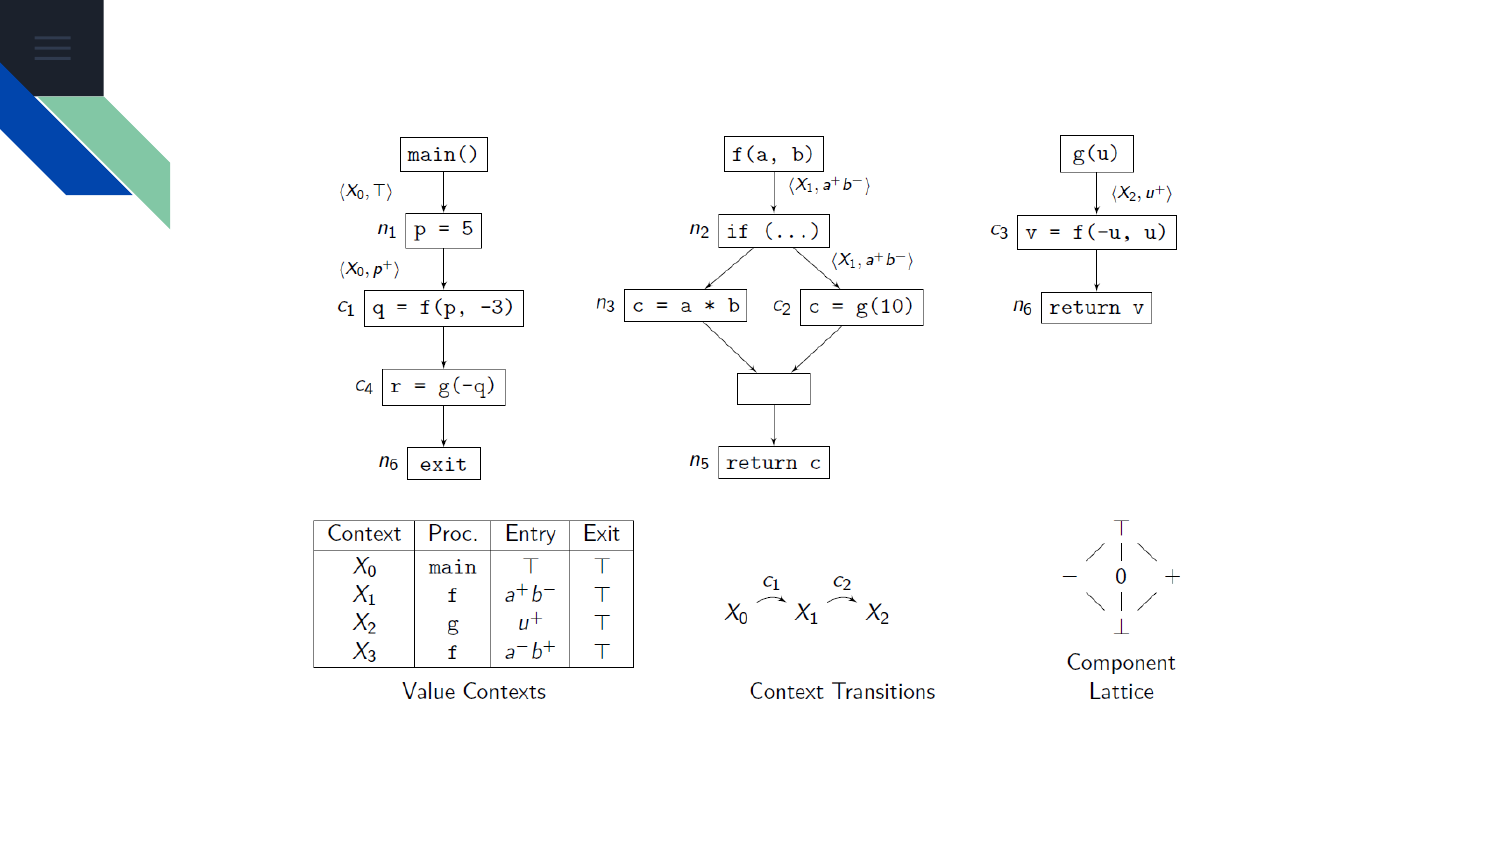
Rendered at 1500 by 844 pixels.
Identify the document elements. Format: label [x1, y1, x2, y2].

picture [278, 127, 1222, 717]
